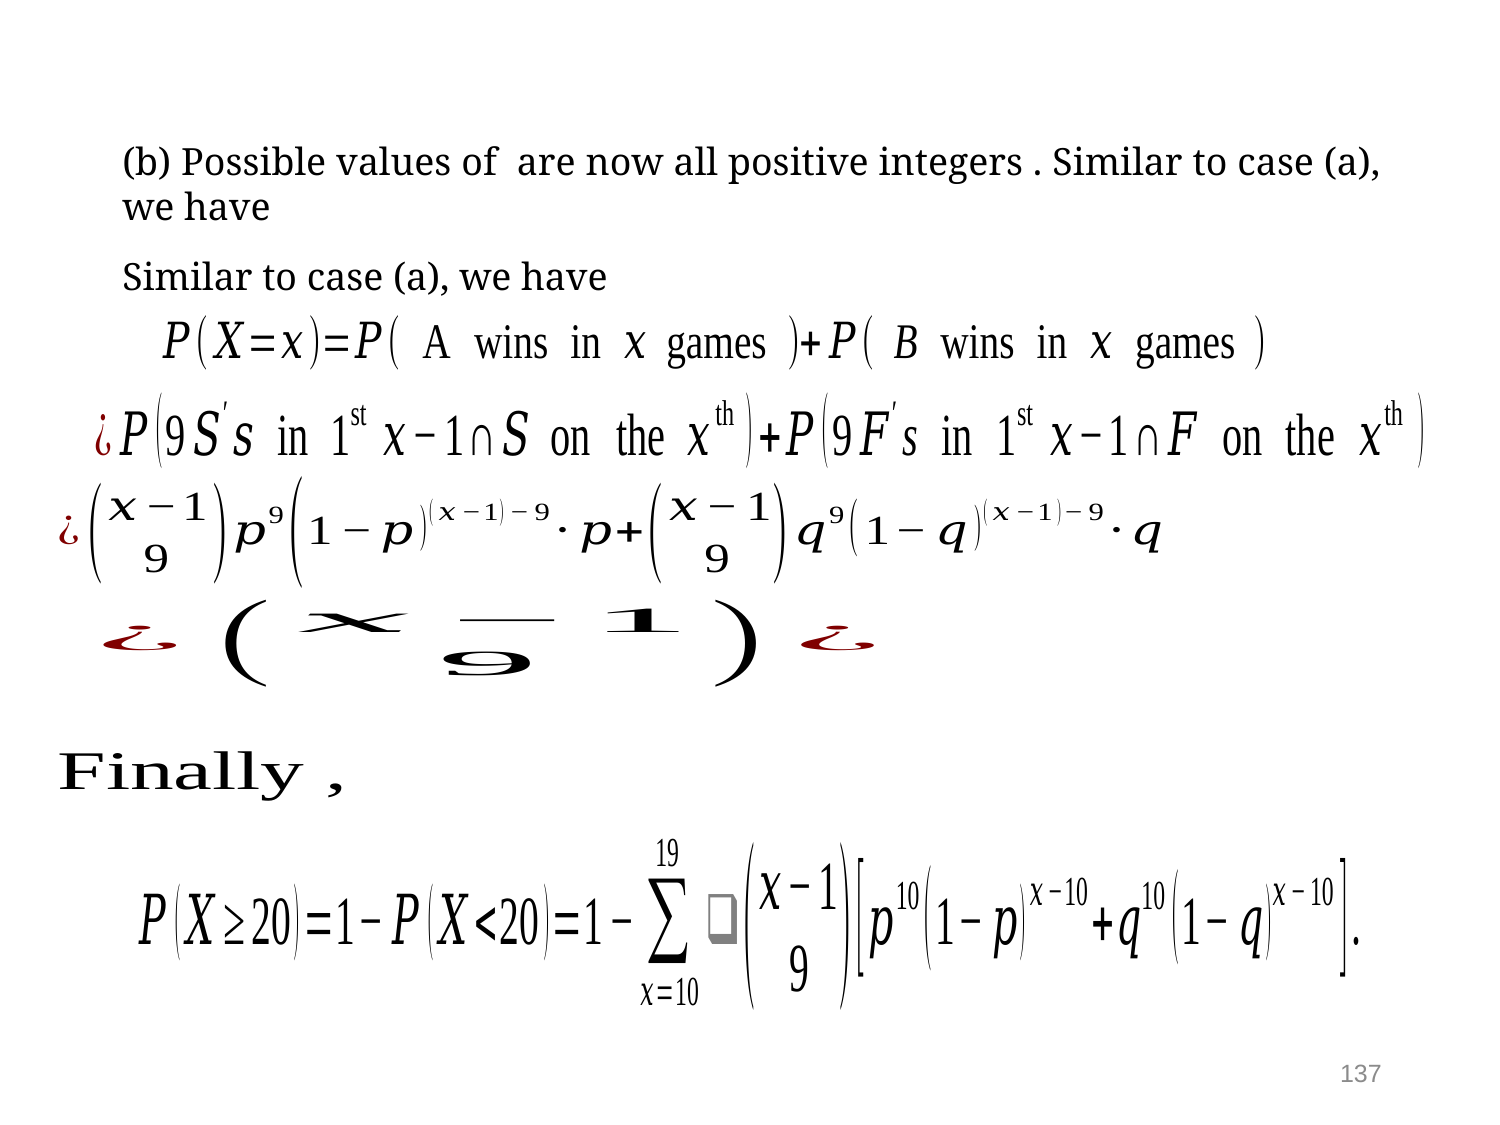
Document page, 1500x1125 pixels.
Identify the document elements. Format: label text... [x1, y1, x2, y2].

slide_number 137 [1059, 1042, 1397, 1103]
